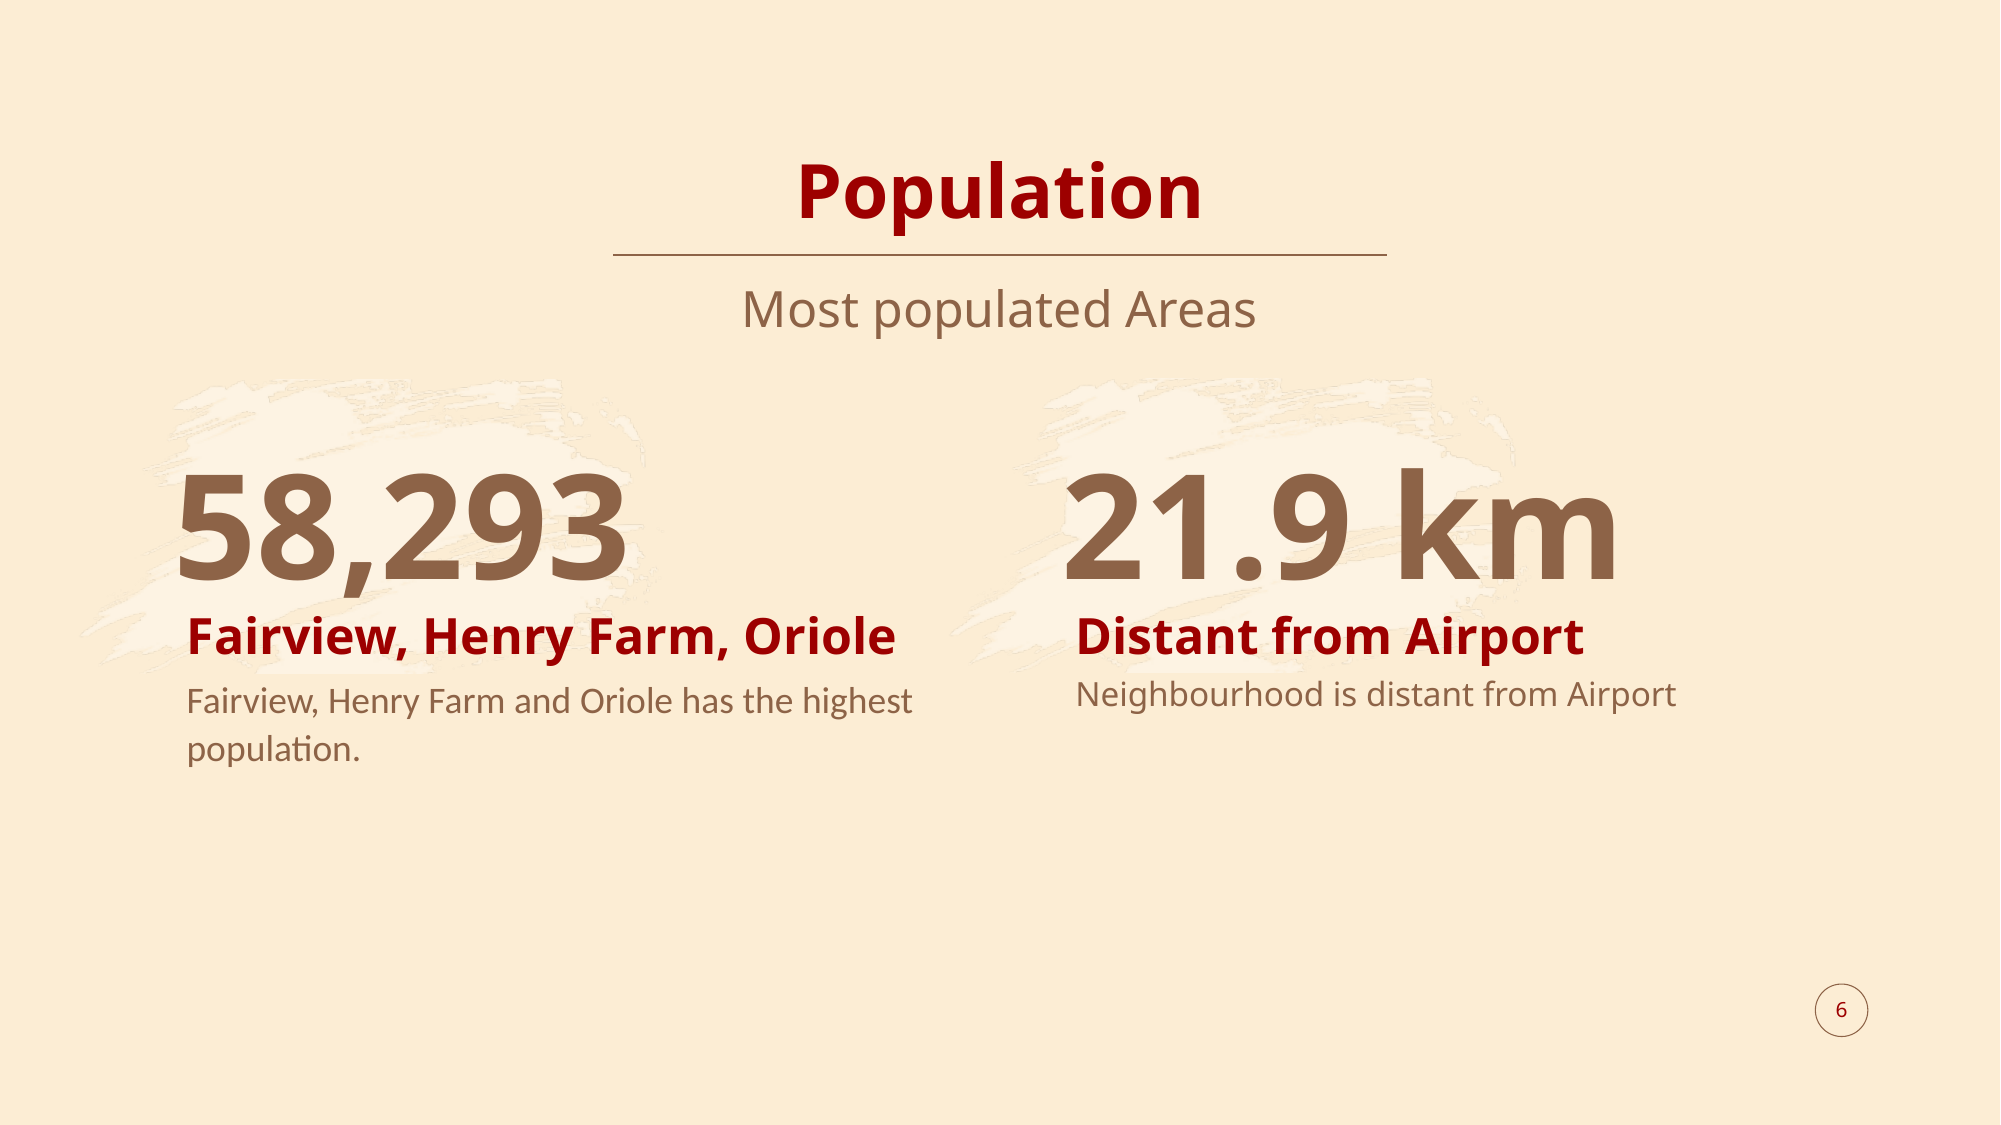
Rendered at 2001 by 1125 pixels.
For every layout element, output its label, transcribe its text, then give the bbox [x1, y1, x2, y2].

subtitle Most populated Areas [137, 267, 1863, 355]
list 58,293 [158, 426, 958, 586]
title Population [137, 101, 1863, 243]
list Neighbourhood is distant from Airport [1060, 665, 1846, 803]
list Distant from Airport [1060, 597, 1846, 654]
slide_number 6 [1811, 980, 1872, 1041]
list 21.9 km [1046, 426, 1846, 586]
list Fairview, Henry Farm, Oriole [171, 597, 958, 654]
list Fairview, Henry Farm and Oriole has the highest population. [171, 665, 958, 803]
